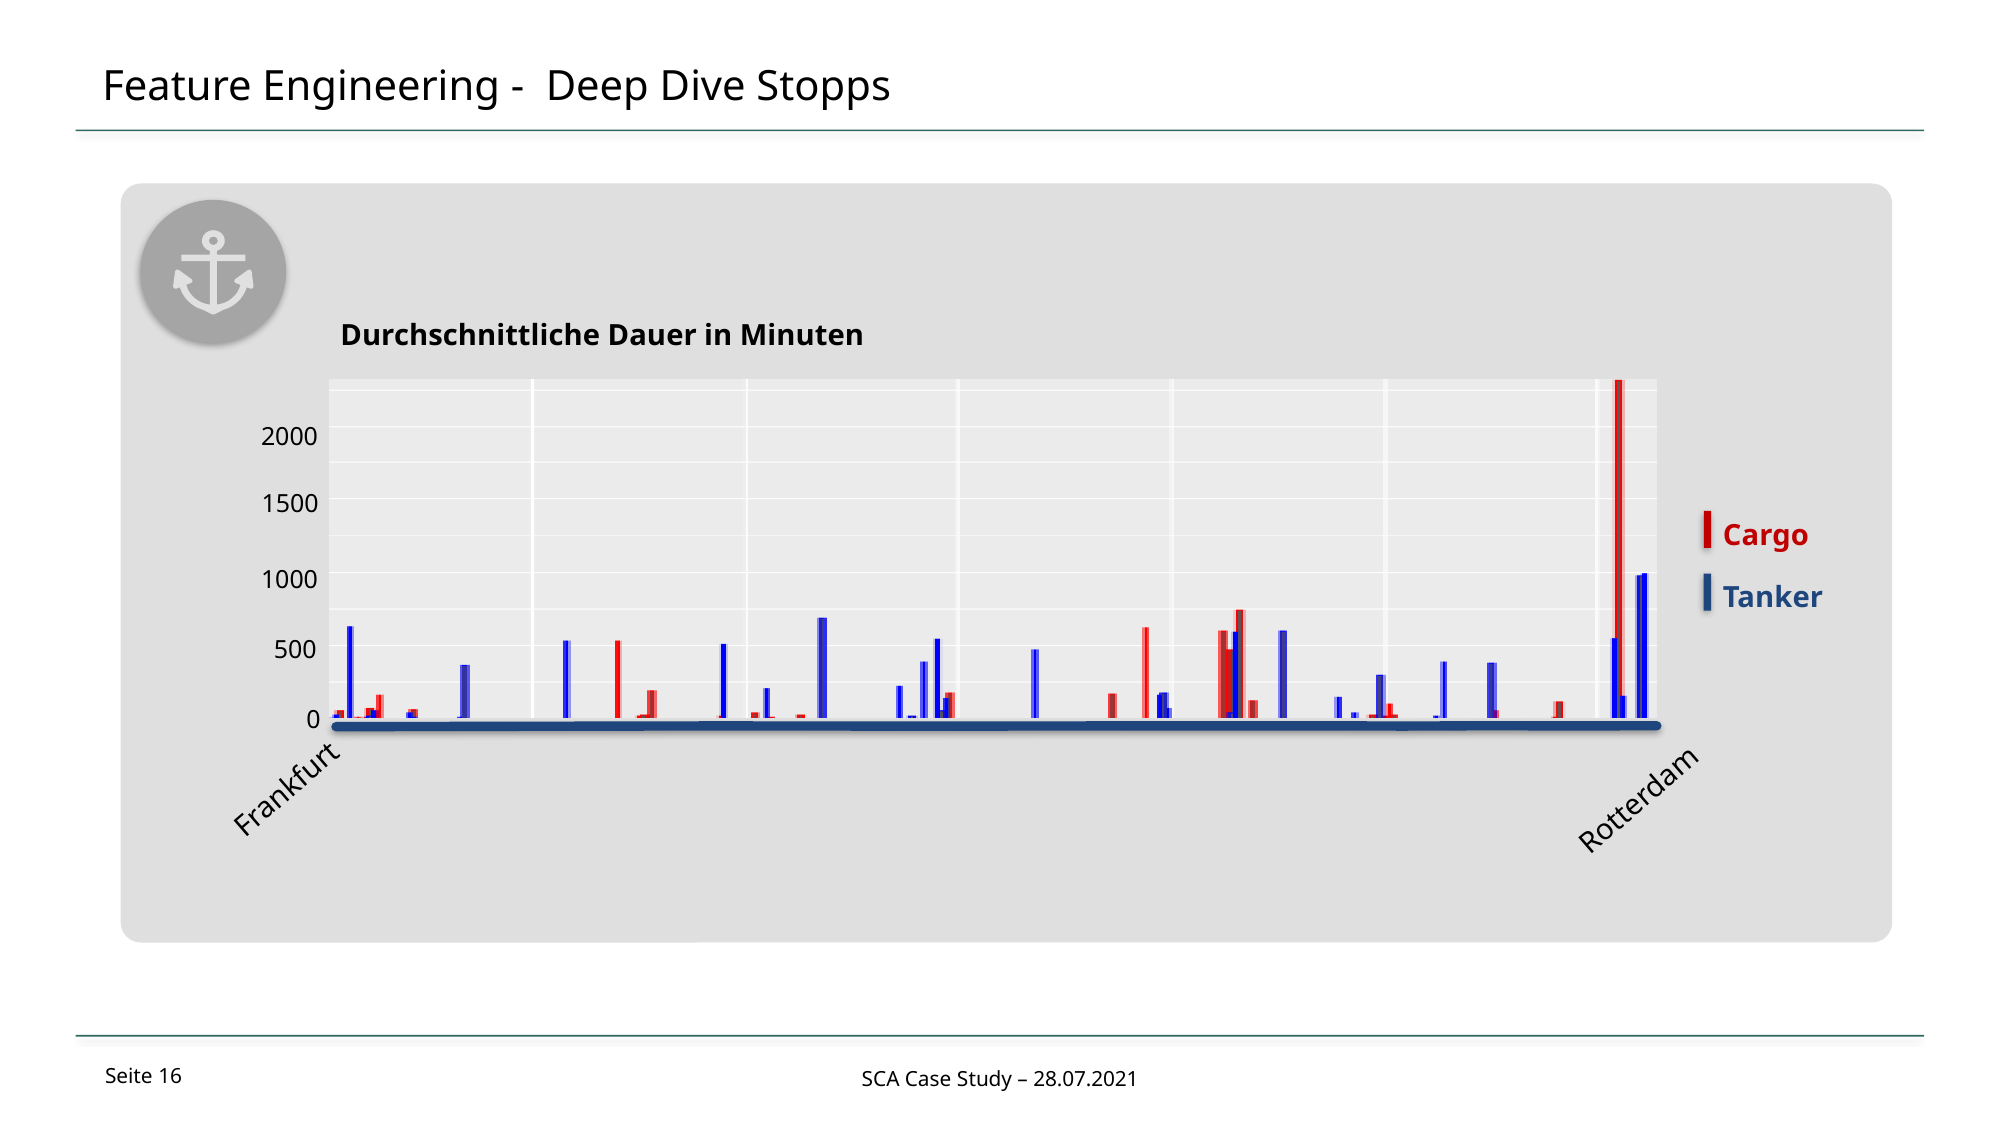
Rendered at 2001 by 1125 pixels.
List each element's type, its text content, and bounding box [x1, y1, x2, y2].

title Feature Engineering - Deep Dive Stopps [87, 54, 1913, 114]
text_box Cargo [1711, 499, 1846, 559]
table_cell [359, 727, 1653, 731]
text_box 0 [294, 689, 359, 756]
text_box 500 [262, 619, 323, 686]
text_box 2000 [249, 405, 314, 473]
text_box Tanker [1711, 562, 1846, 622]
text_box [140, 199, 287, 344]
picture [328, 379, 1658, 718]
text_box Rotterdam [1551, 731, 1763, 943]
text_box [1703, 510, 1712, 549]
text_box 1500 [249, 472, 315, 540]
text_box [1703, 573, 1712, 611]
text_box 1000 [249, 548, 314, 616]
text_box [118, 181, 1895, 945]
text_box Frankfurt [206, 735, 418, 926]
text_box Durchschnittliche Dauer in Minuten [328, 300, 905, 378]
footer SCA Case Study – 28.07.2021 [598, 1056, 1402, 1099]
